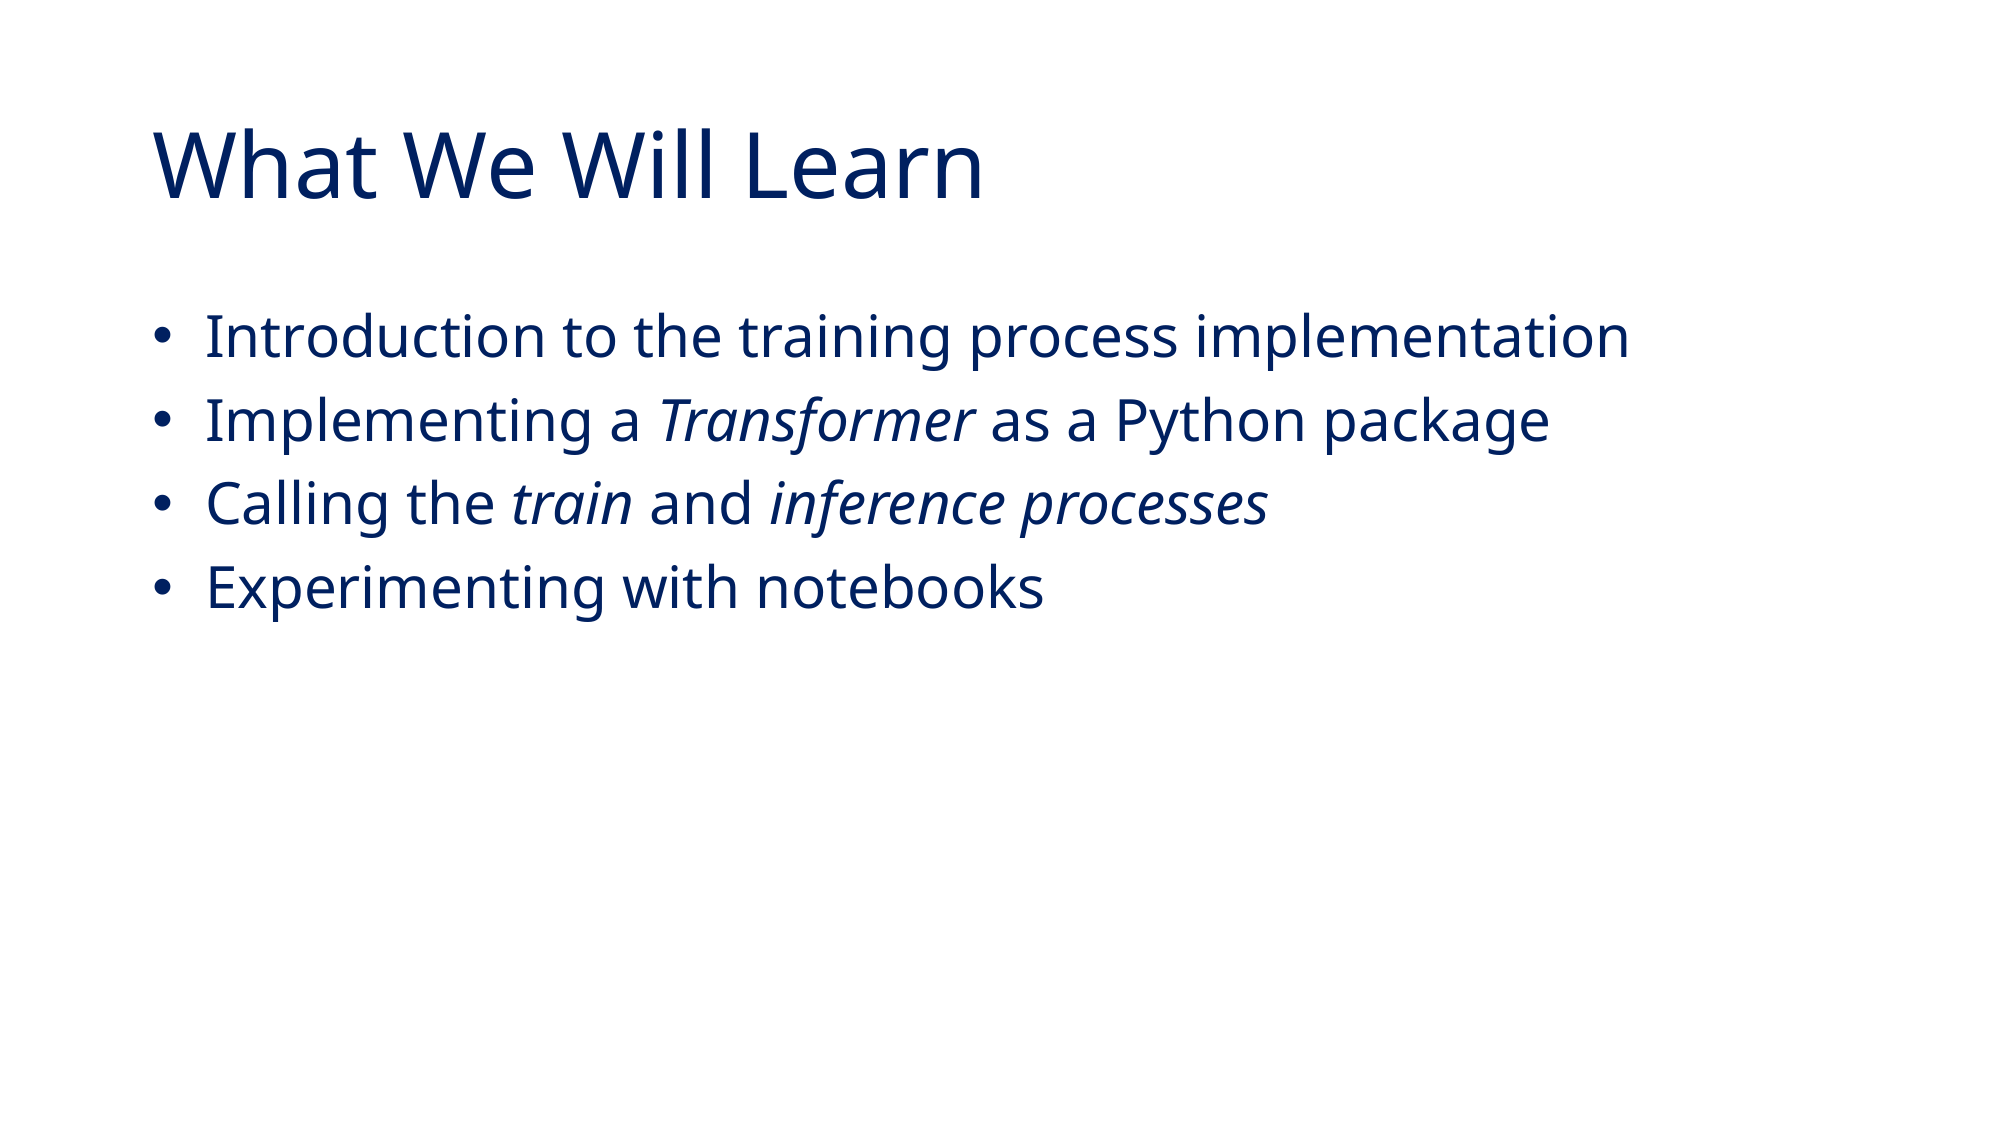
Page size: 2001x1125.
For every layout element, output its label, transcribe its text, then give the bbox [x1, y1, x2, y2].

list Introduction to the training process implementation Implementing a Transformer as a Python package Calling the train and inference processes Experimenting with notebooks [137, 299, 1863, 1014]
title What We Will Learn [137, 59, 1863, 278]
